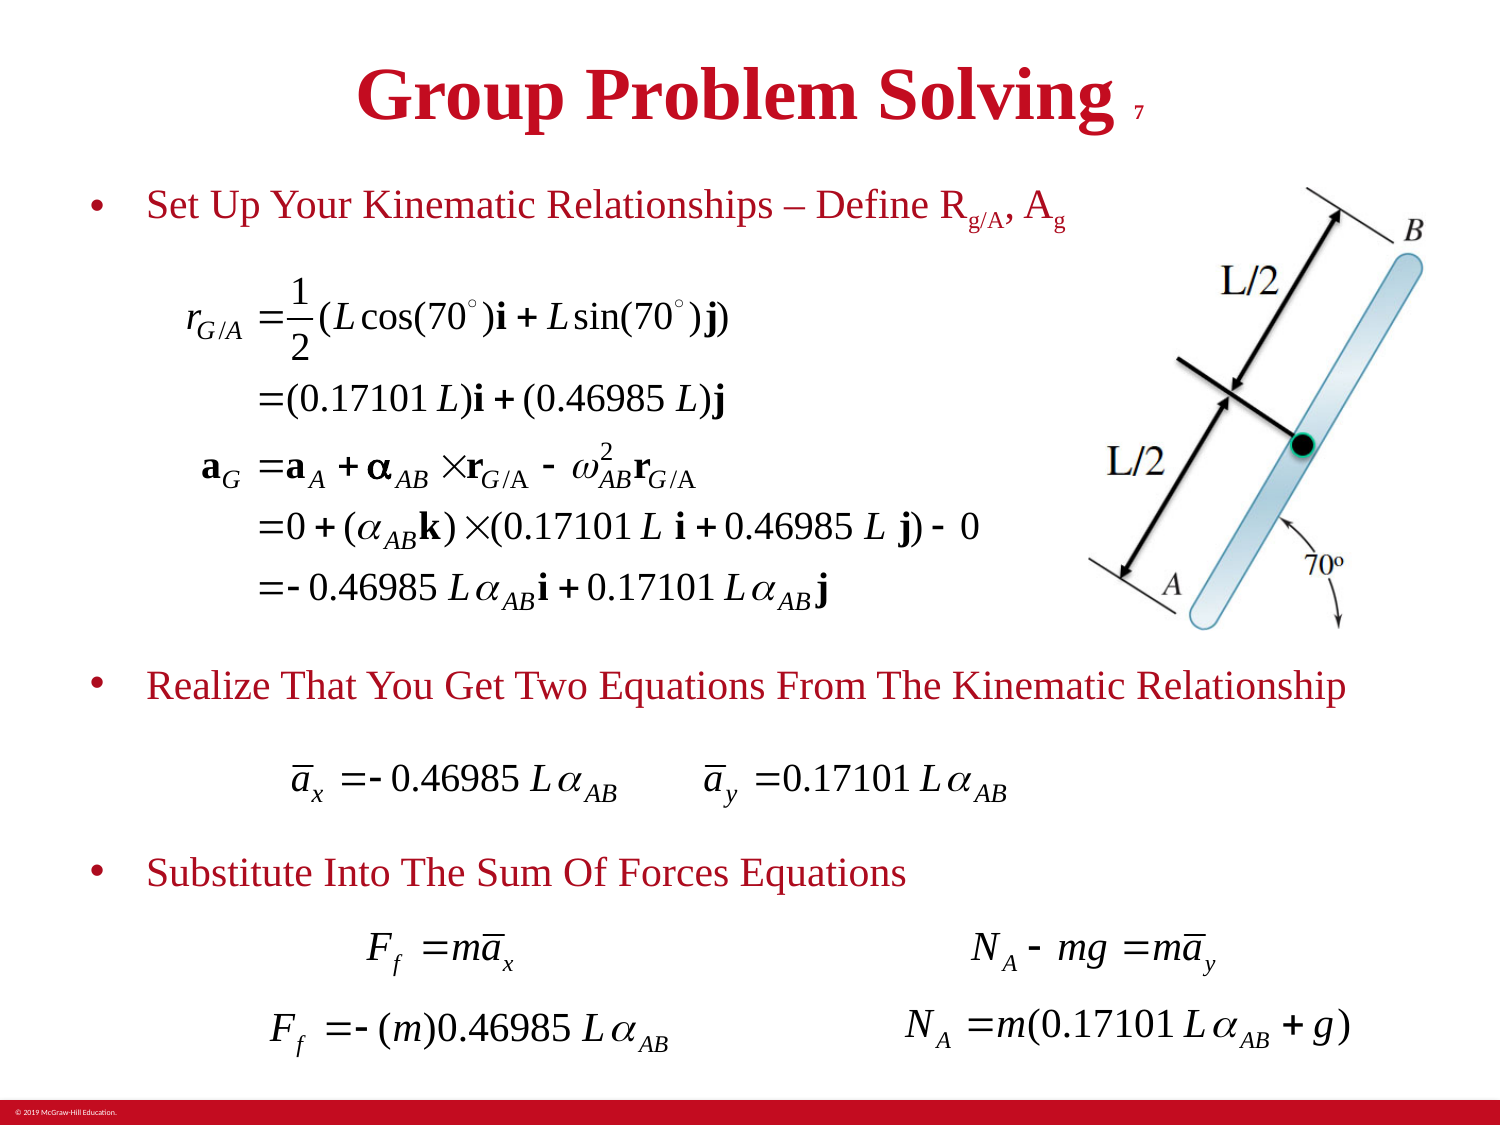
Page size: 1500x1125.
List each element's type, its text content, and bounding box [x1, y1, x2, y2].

list Realize That You Get Two Equations From The Kinematic Relationship [75, 650, 1425, 712]
title Group Problem Solving 7 [75, 37, 1425, 138]
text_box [262, 1000, 676, 1066]
list Substitute Into The Sum Of Forces Equations [75, 837, 1425, 900]
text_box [962, 919, 1225, 985]
list Set Up Your Kinematic Relationships – Define Rg/A, Ag [75, 169, 1101, 239]
picture [1088, 187, 1426, 631]
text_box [896, 996, 1359, 1059]
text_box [283, 749, 1016, 819]
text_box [358, 919, 522, 985]
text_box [178, 262, 990, 619]
